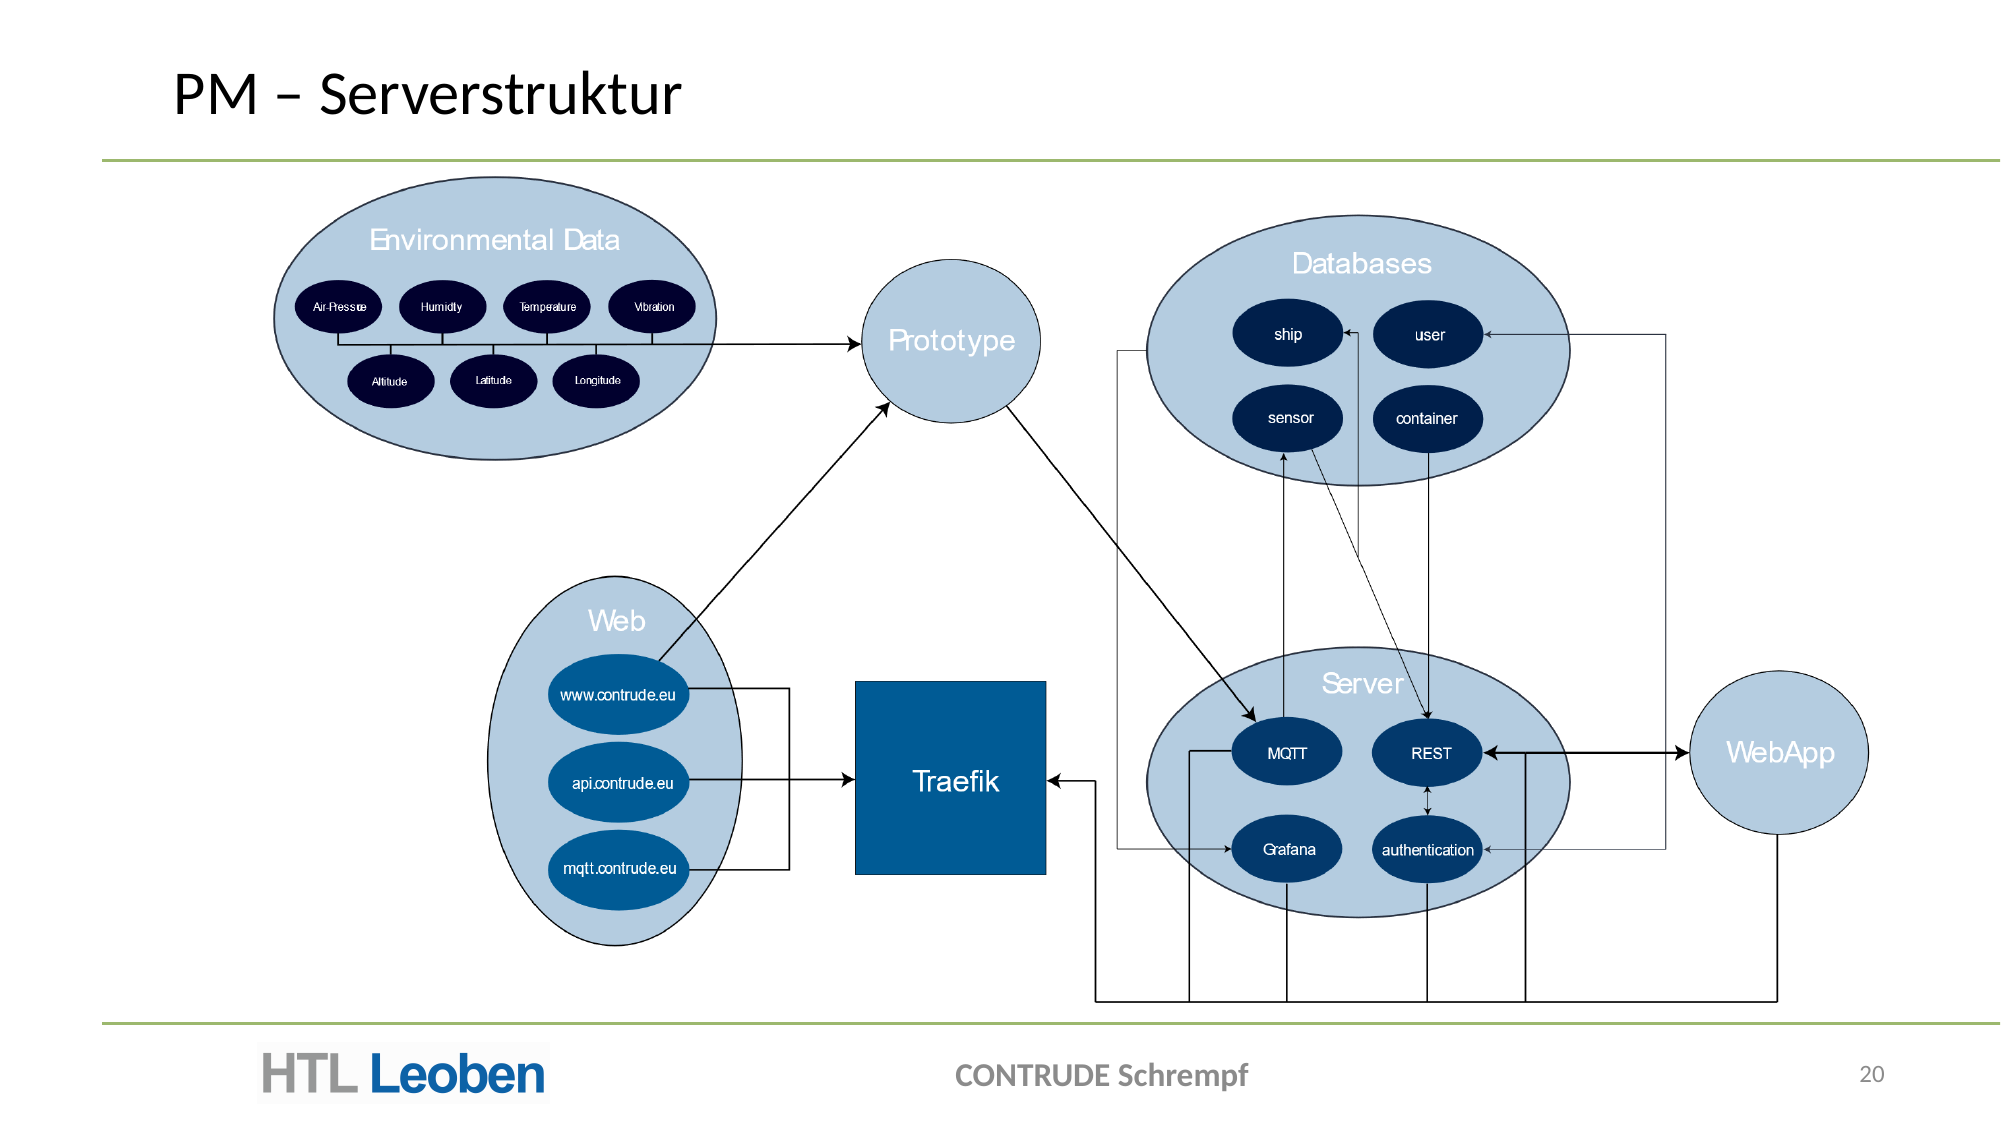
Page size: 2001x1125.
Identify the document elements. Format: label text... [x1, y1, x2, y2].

title PM – Serverstruktur [158, 30, 1844, 149]
slide_number 20 [1433, 1059, 1900, 1103]
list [227, 102, 1914, 1051]
footer CONTRUDE Schrempf [432, 1059, 1433, 1103]
picture [257, 1051, 550, 1104]
